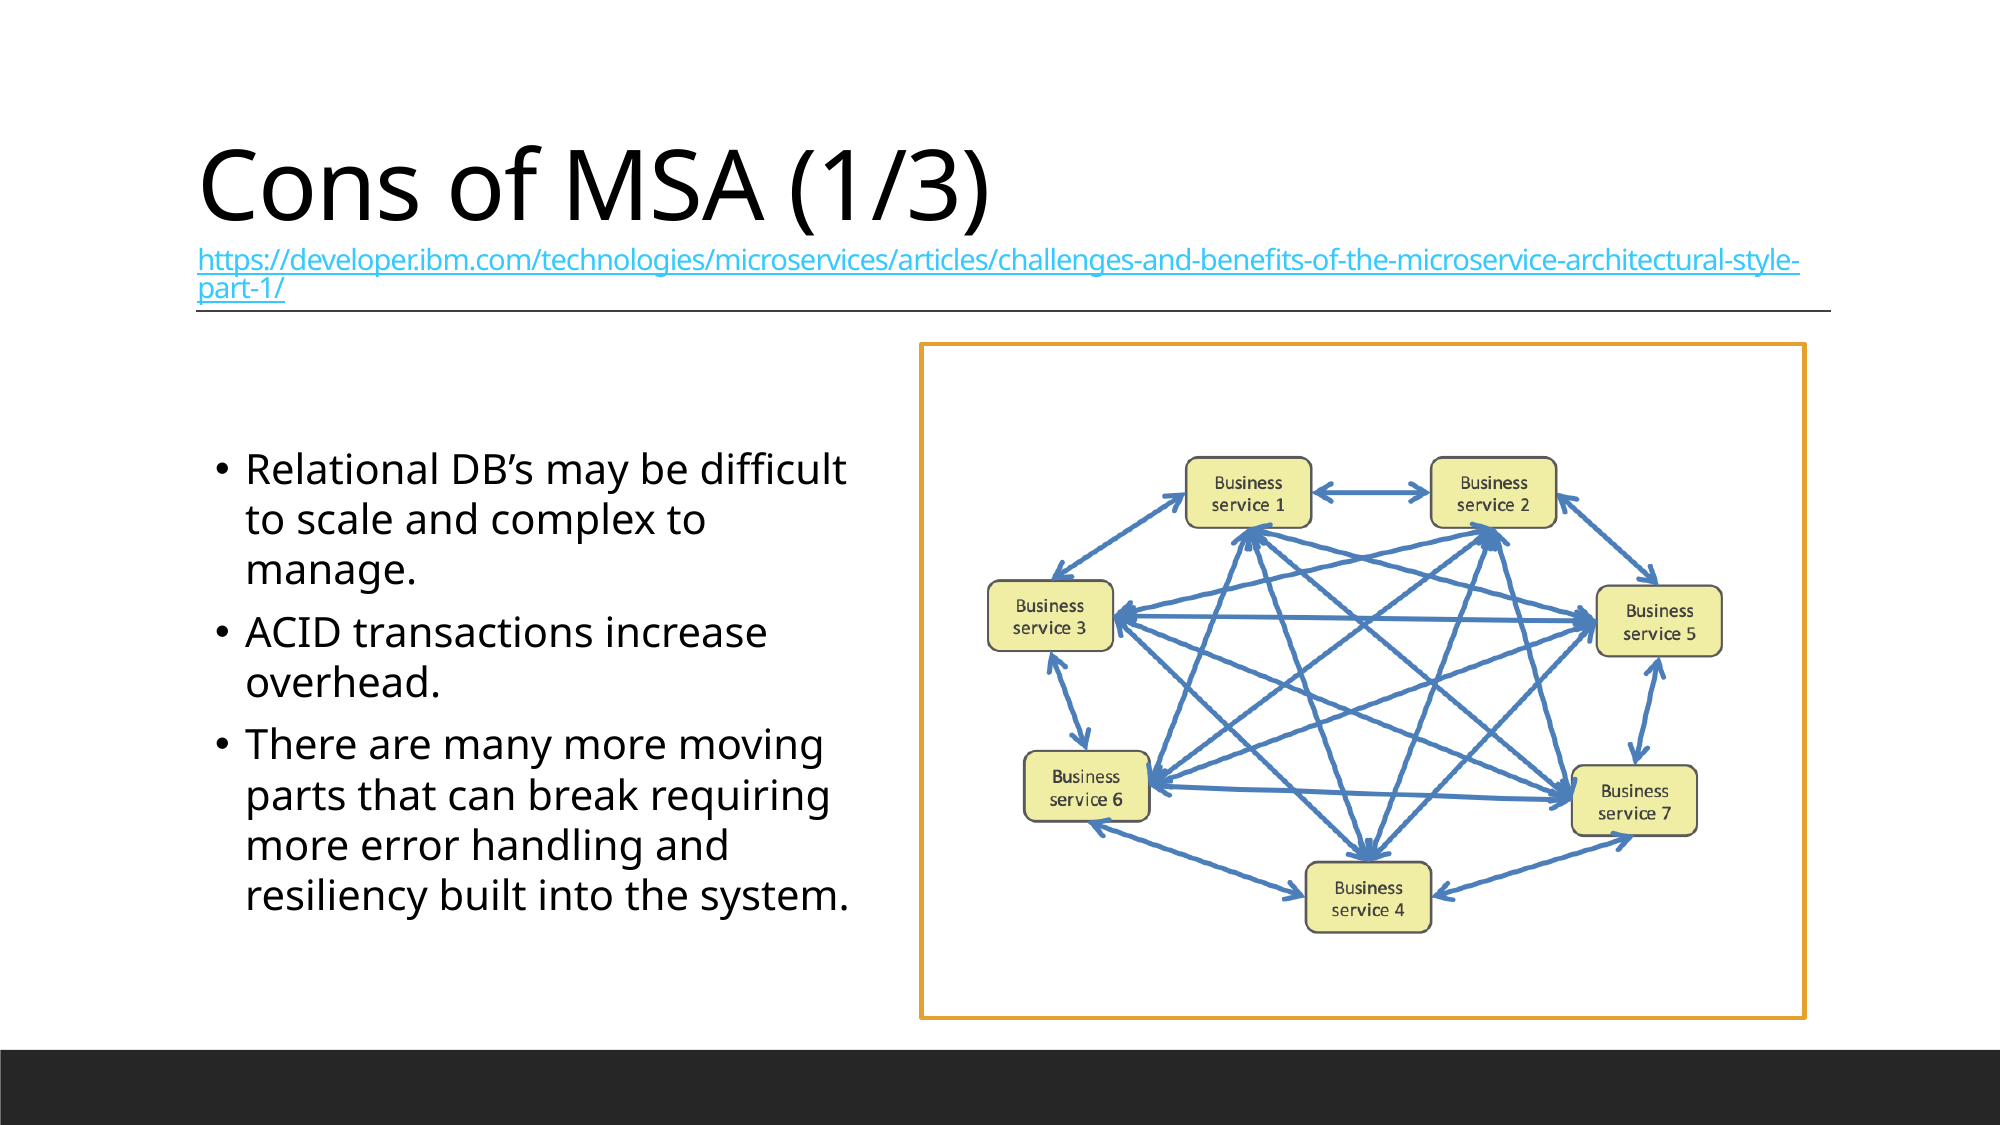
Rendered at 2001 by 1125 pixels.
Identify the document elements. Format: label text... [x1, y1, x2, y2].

picture [923, 345, 1803, 1017]
list Relational DB’s may be difficult to scale and complex to manage. ACID transactions increase overhead. There are many more moving parts that can break requiring more error handling and resiliency built into the system. [182, 318, 888, 1043]
title Cons of MSA (1/3) https://developer.ibm.com/technologies/microservices/articles/challenges-and-benefits-of-the-microservice-architectural-style-part-1/ [182, 47, 1830, 285]
